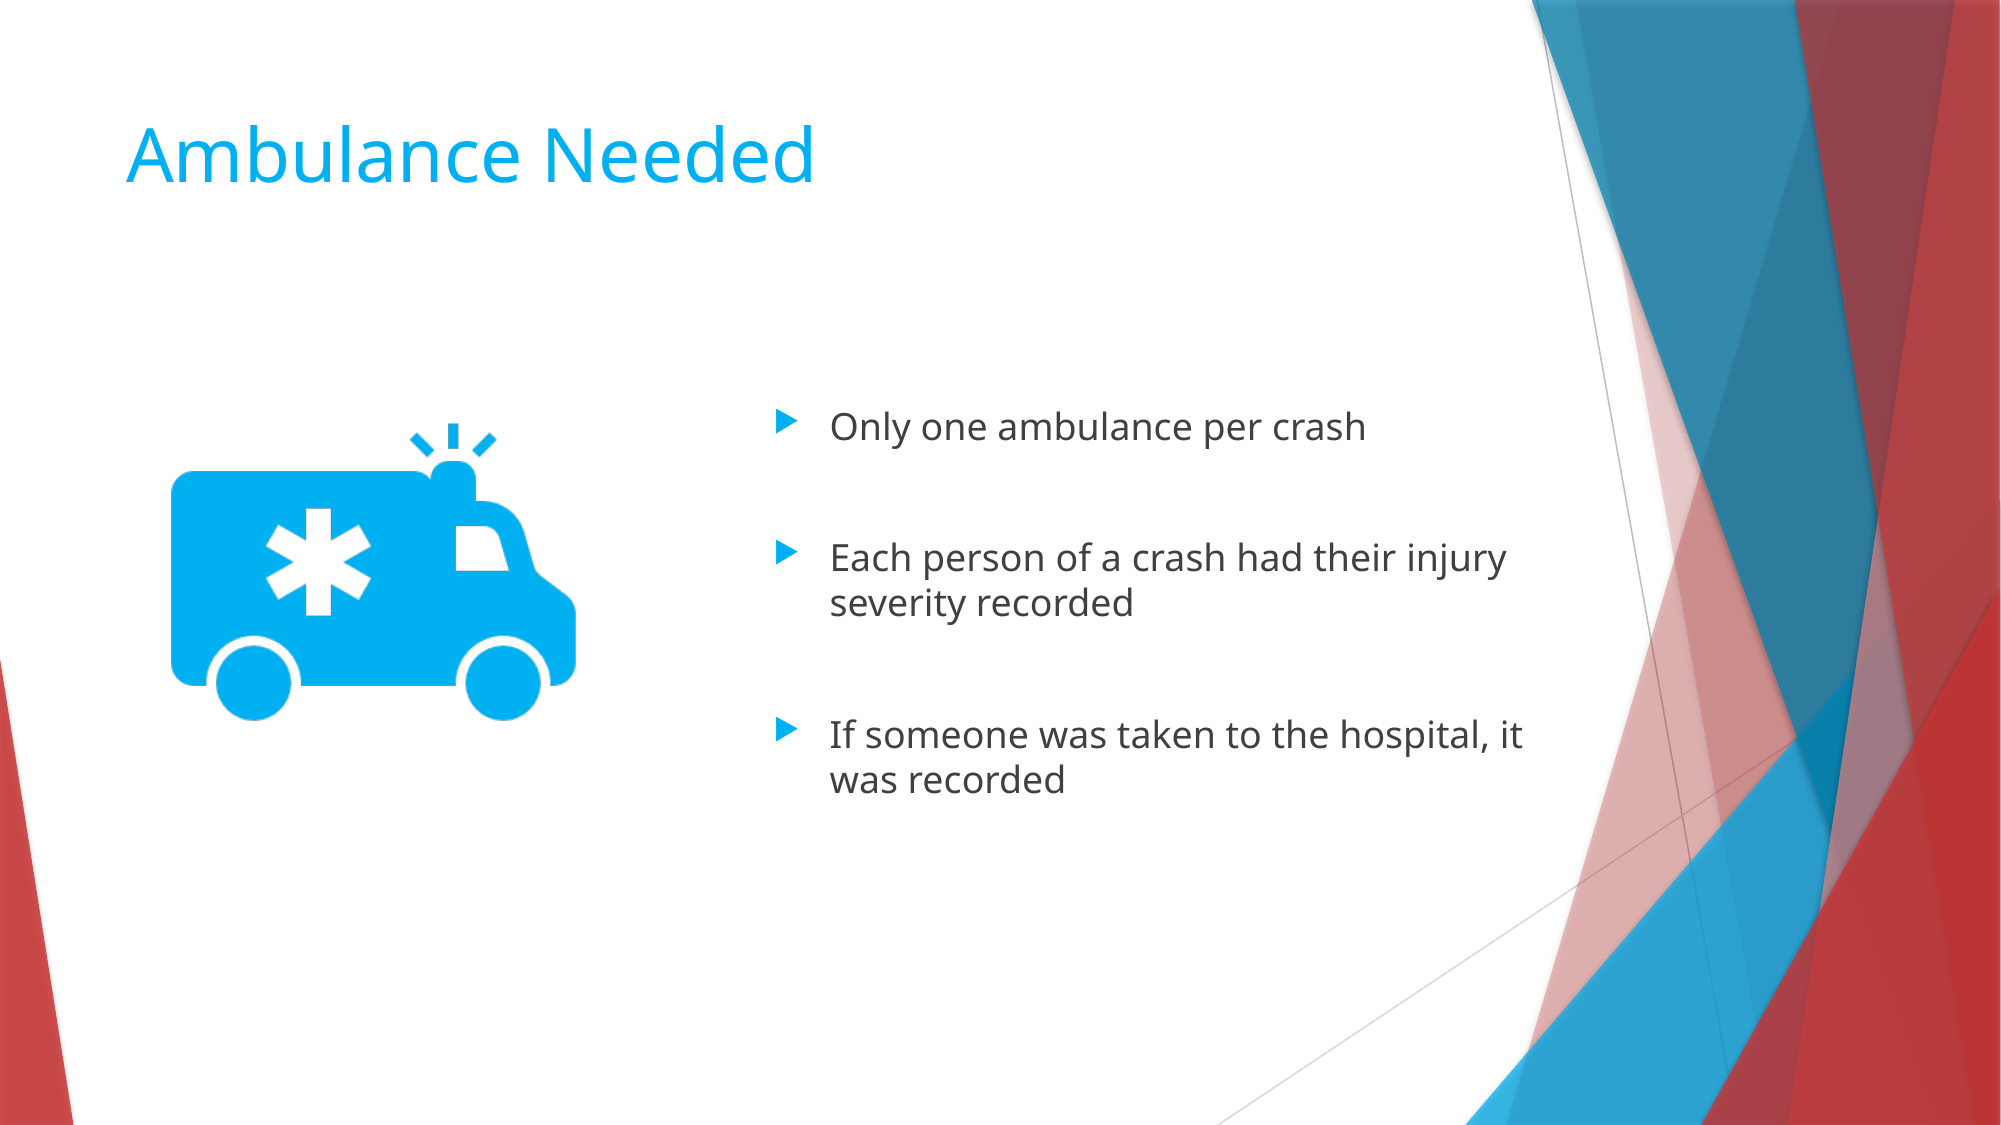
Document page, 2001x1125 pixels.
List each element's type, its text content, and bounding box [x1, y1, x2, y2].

picture [133, 353, 613, 833]
list Only one ambulance per crash Each person of a crash had their injury severity recorded If someone was taken to the hospital, it was recorded [758, 394, 1575, 907]
title Ambulance Needed [111, 99, 1522, 317]
